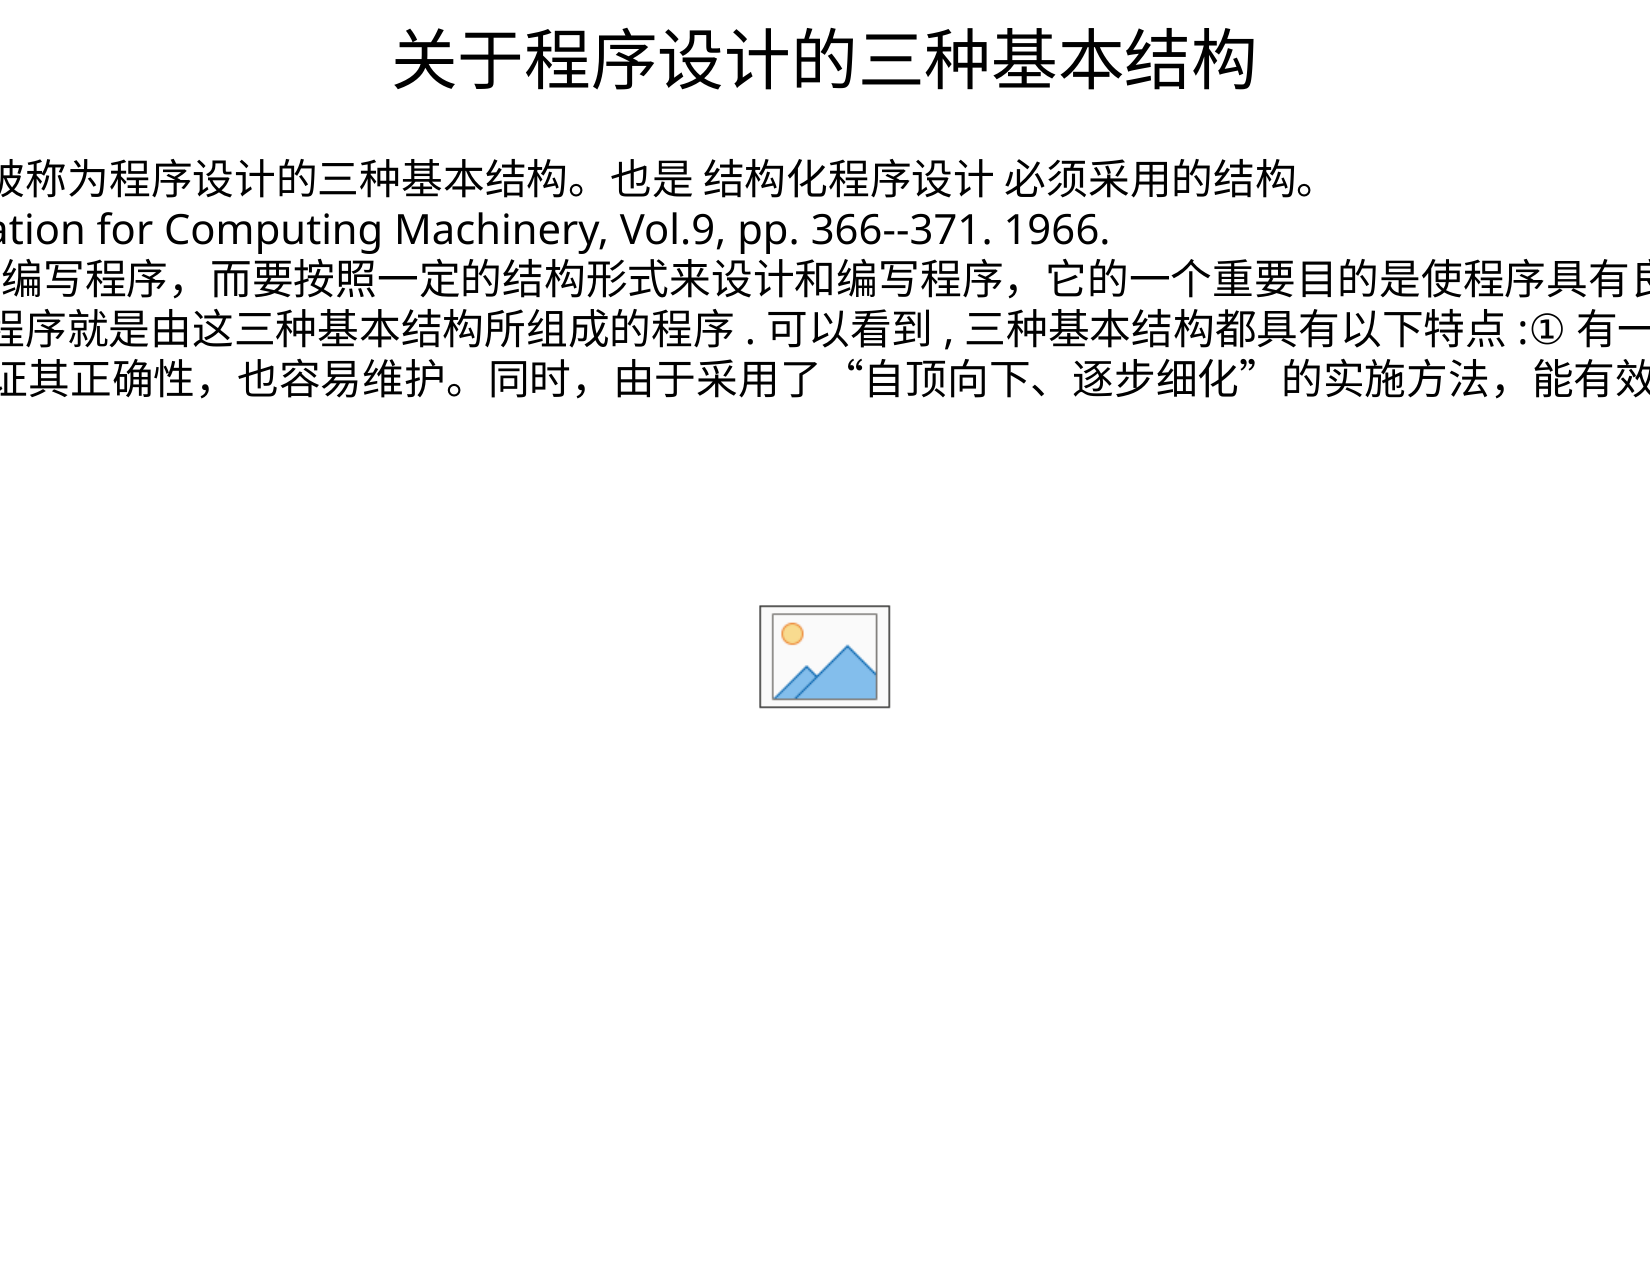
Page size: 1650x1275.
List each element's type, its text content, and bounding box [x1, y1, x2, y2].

title 关于程序设计的三种基本结构 [24, 19, 1626, 145]
picture [24, 145, 1626, 1169]
